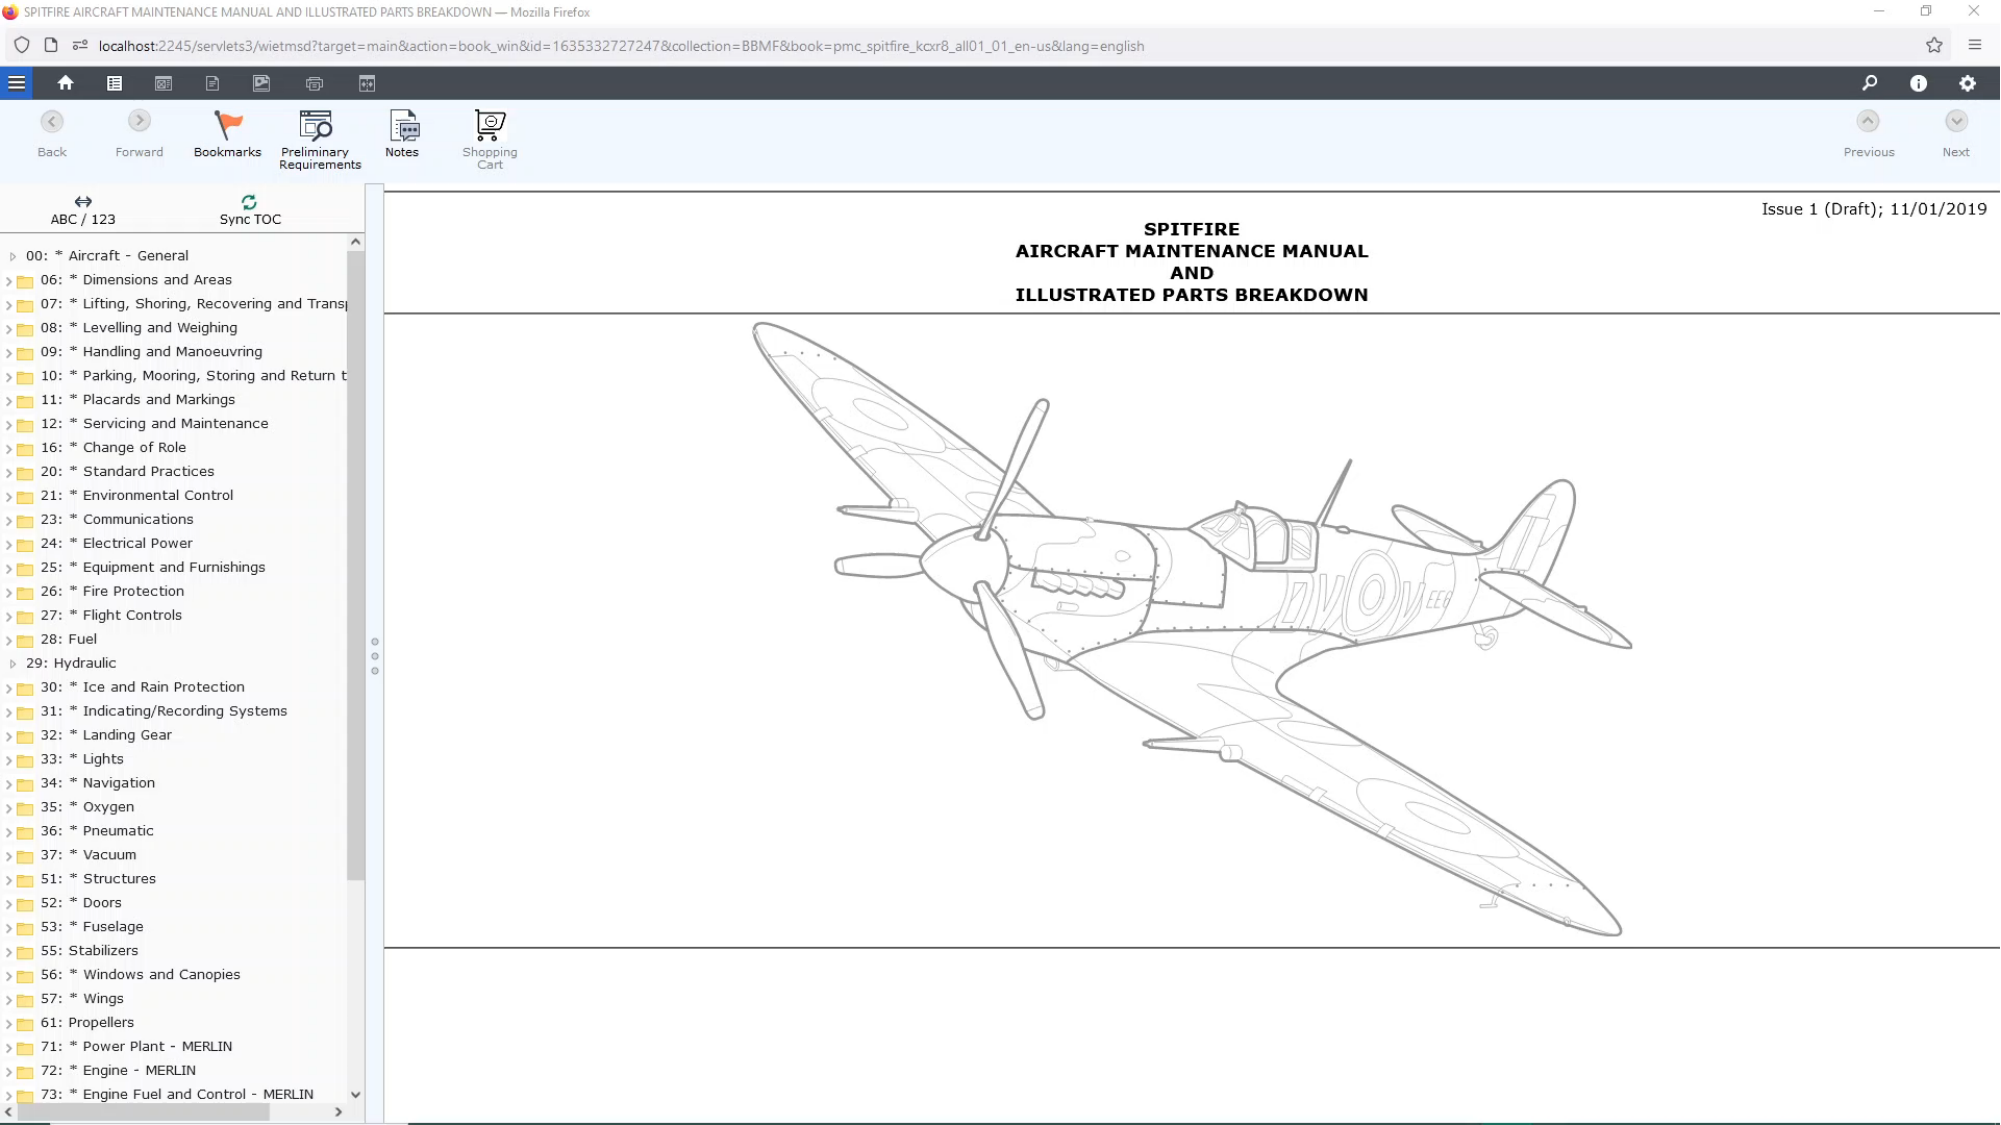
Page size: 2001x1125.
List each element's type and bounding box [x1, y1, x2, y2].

text_box [0, 0, 2000, 1125]
